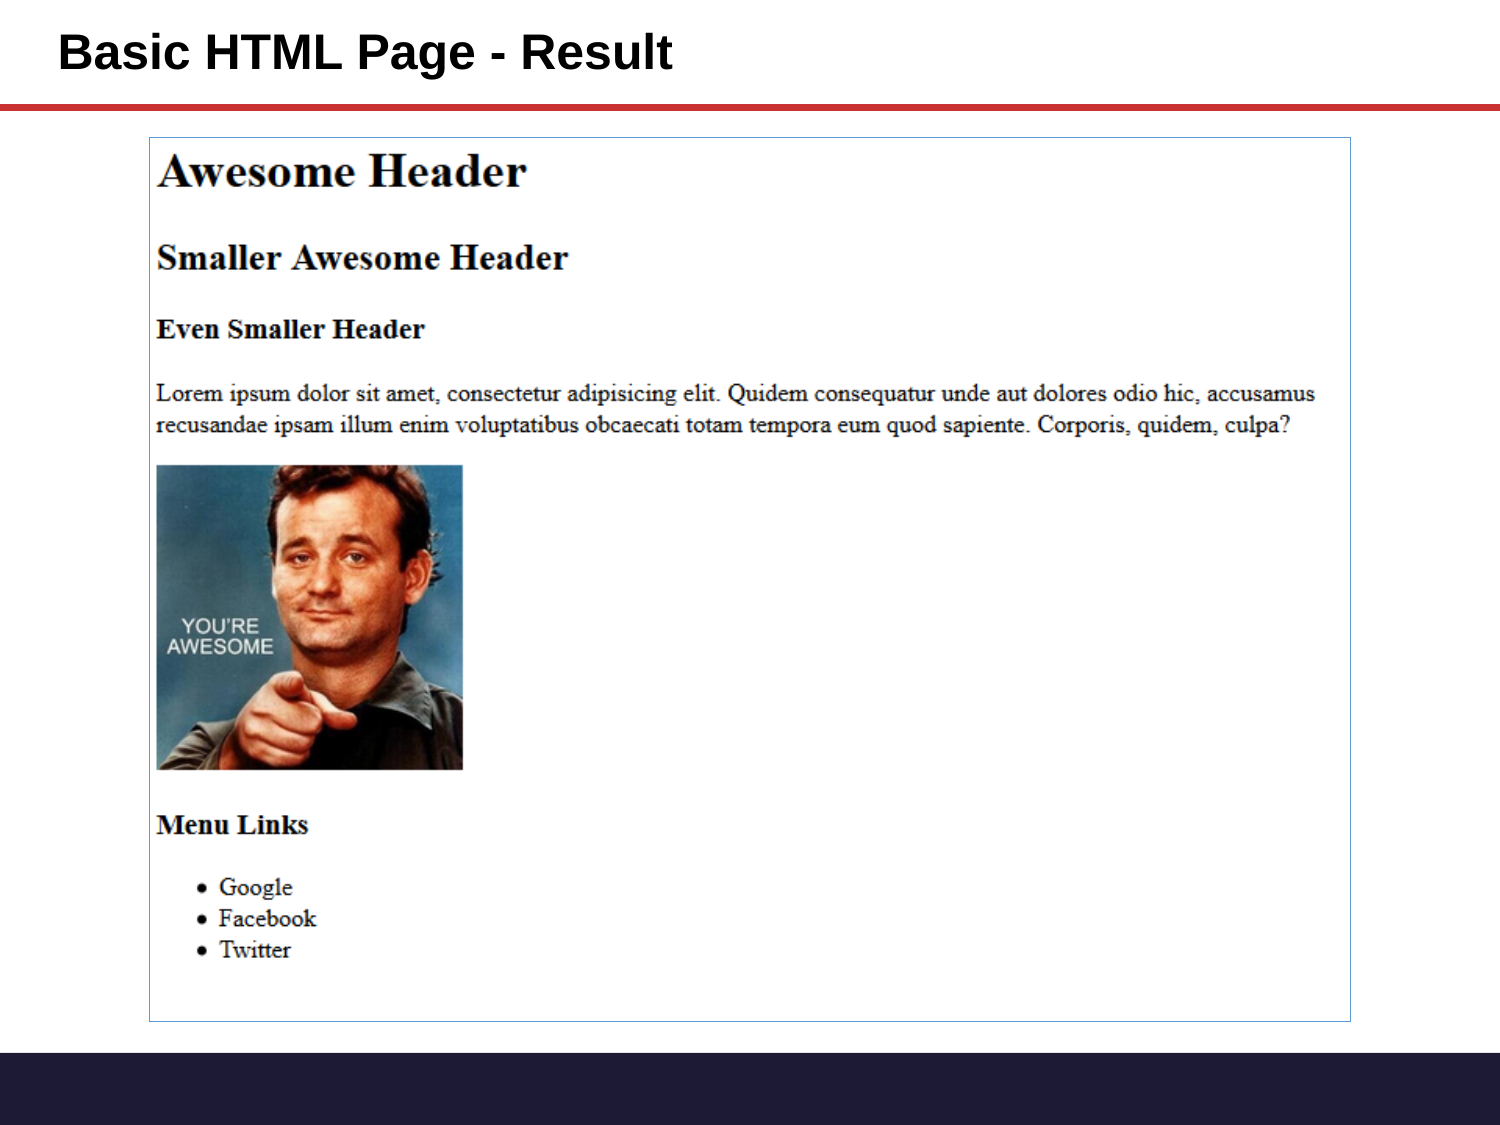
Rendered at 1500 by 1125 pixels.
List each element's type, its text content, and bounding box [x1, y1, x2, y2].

picture [148, 137, 1351, 1023]
title Basic HTML Page - Result [49, 0, 948, 108]
